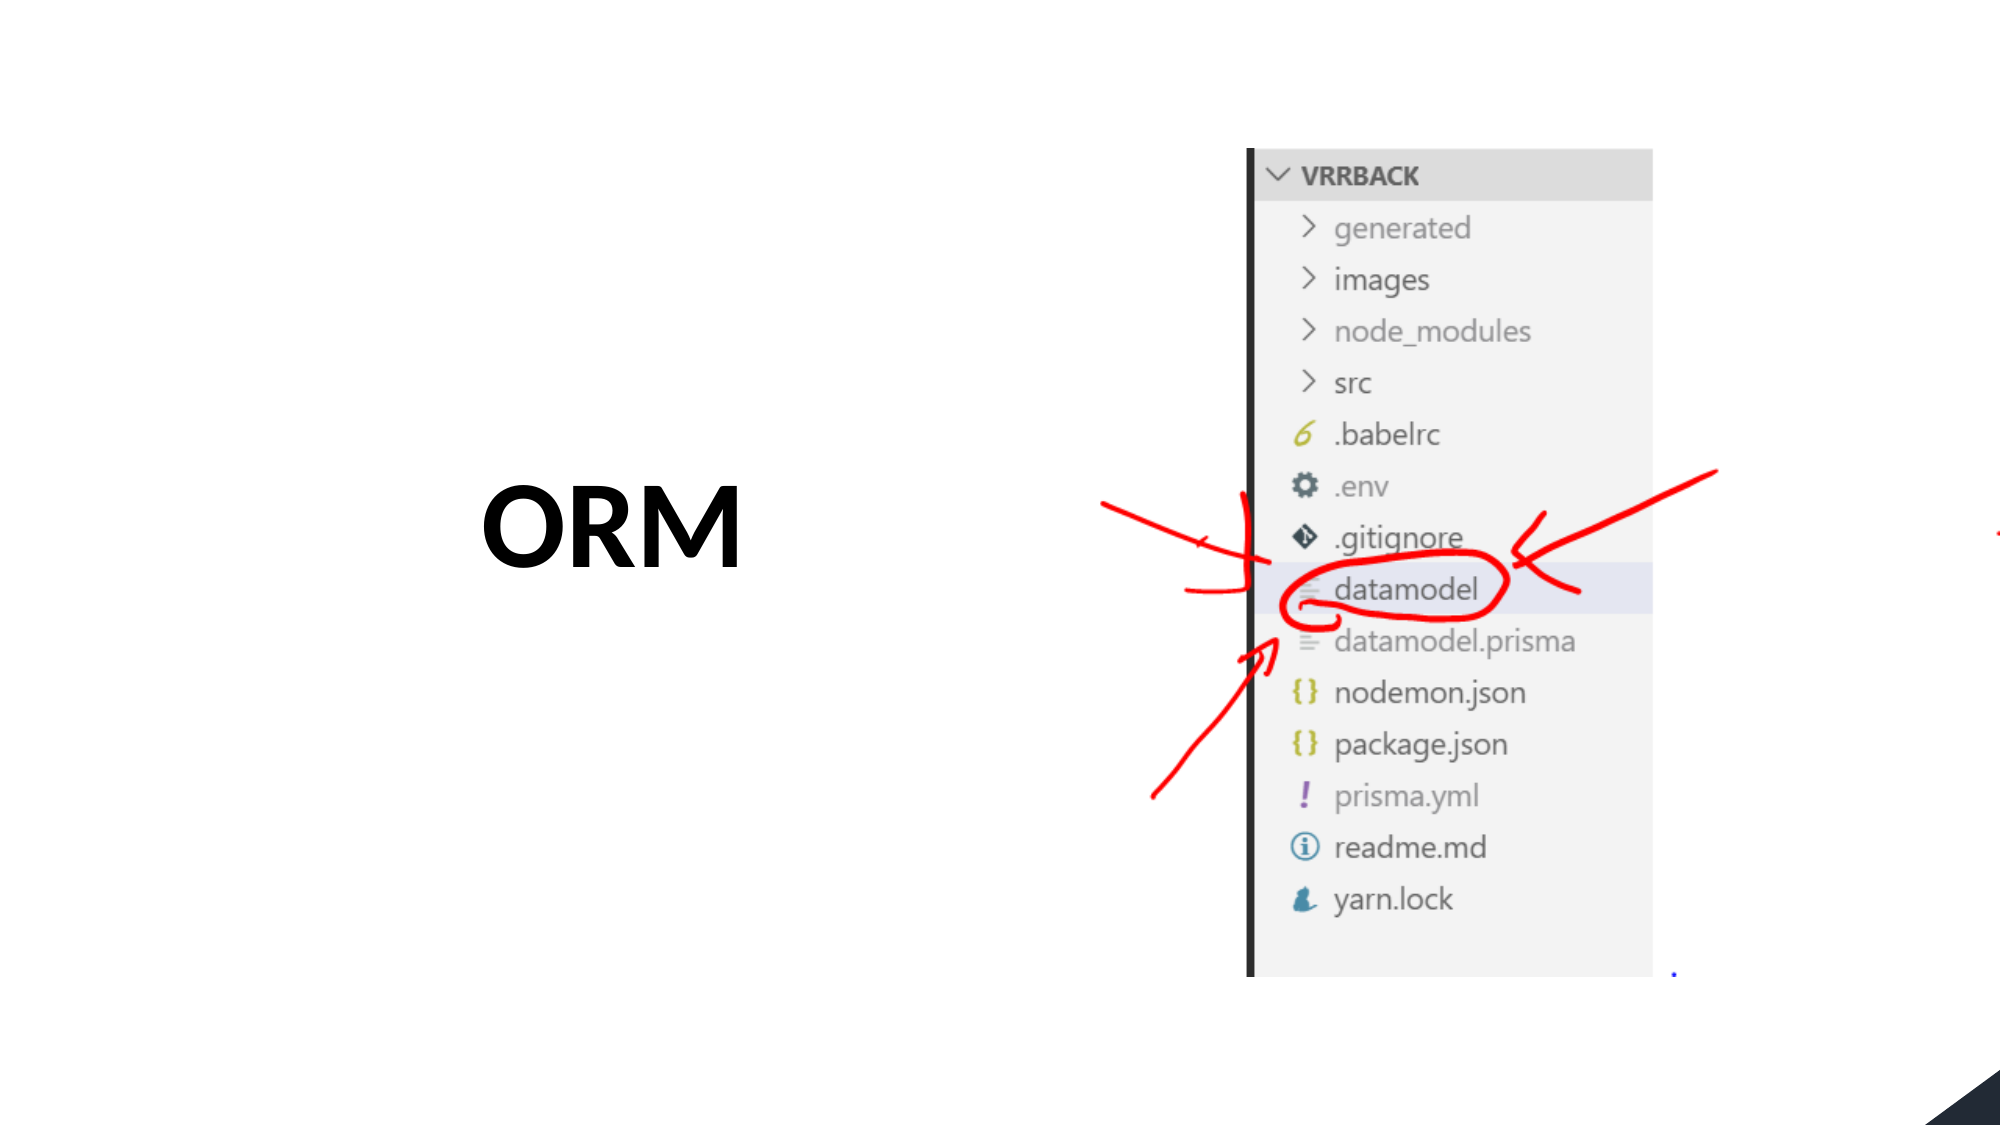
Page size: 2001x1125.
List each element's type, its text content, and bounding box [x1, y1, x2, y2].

picture [1099, 148, 2000, 977]
text_box ORM [467, 435, 900, 601]
